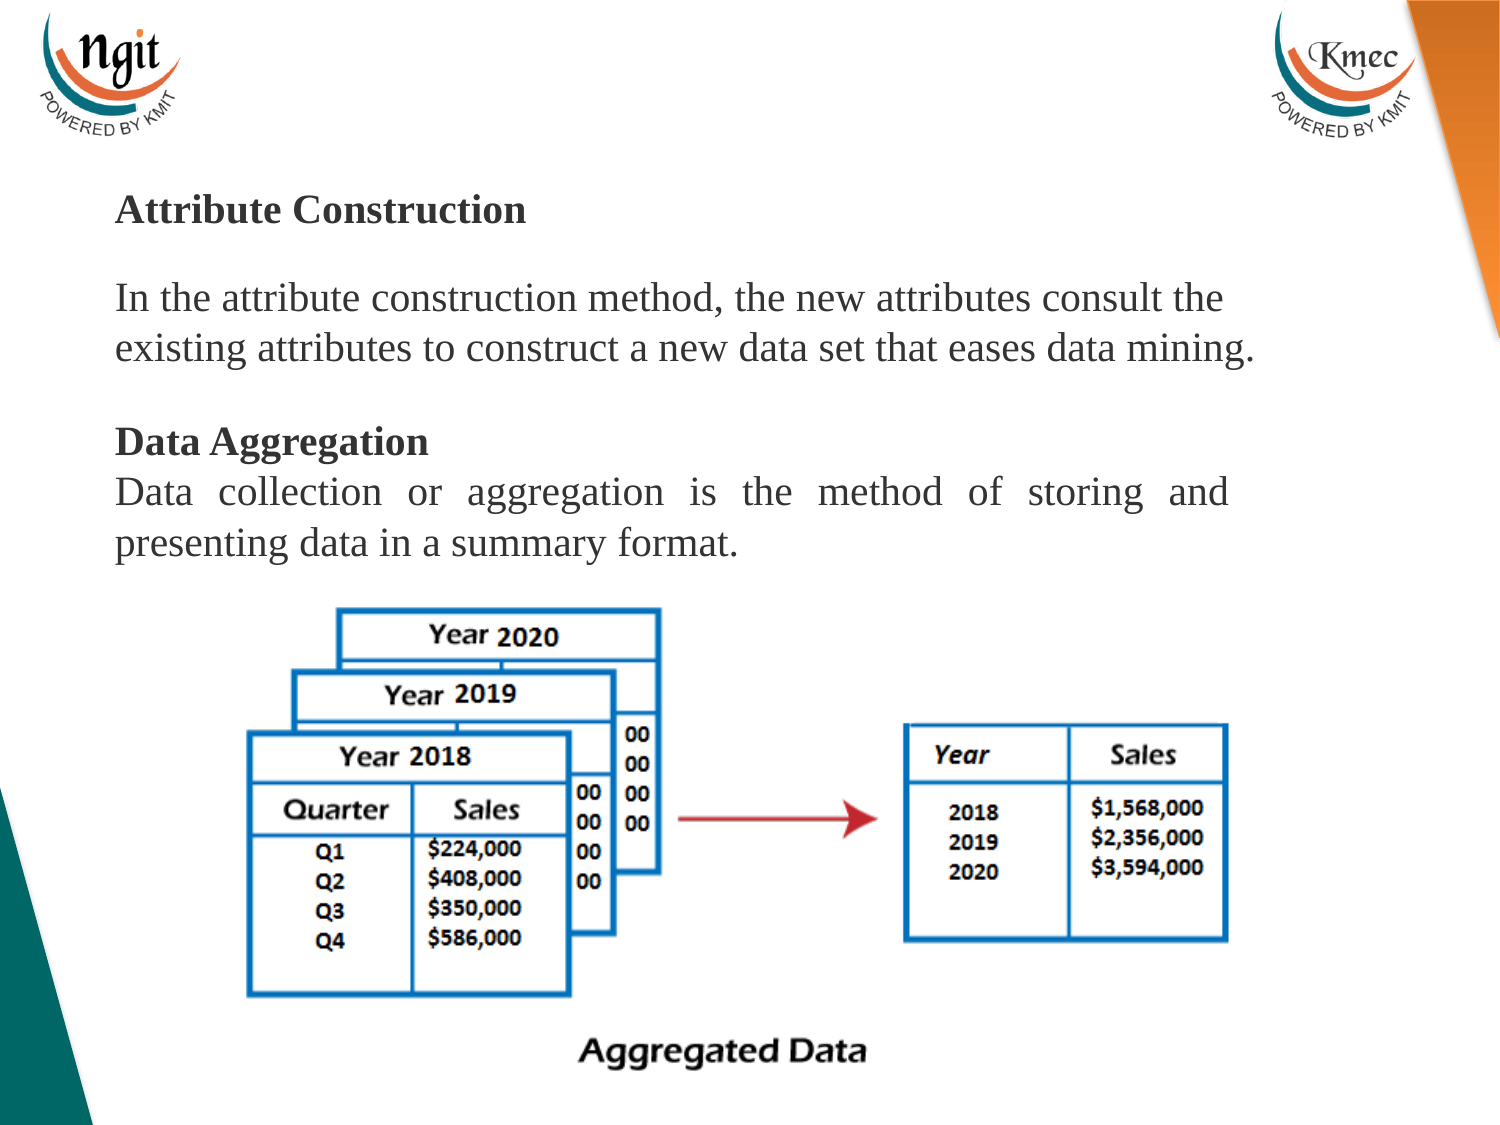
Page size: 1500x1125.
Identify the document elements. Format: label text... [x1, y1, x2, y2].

picture [0, 0, 254, 175]
text_box In the attribute construction method, the new attributes consult the existing attributes to construct a new data set that eases data mining. [99, 262, 1350, 378]
picture [1175, 0, 1500, 187]
text_box Attribute Construction [99, 174, 874, 240]
text_box Data Aggregation Data collection or aggregation is the method of storing and presenting data in a summary format. [99, 406, 1245, 572]
picture [162, 591, 1257, 1074]
